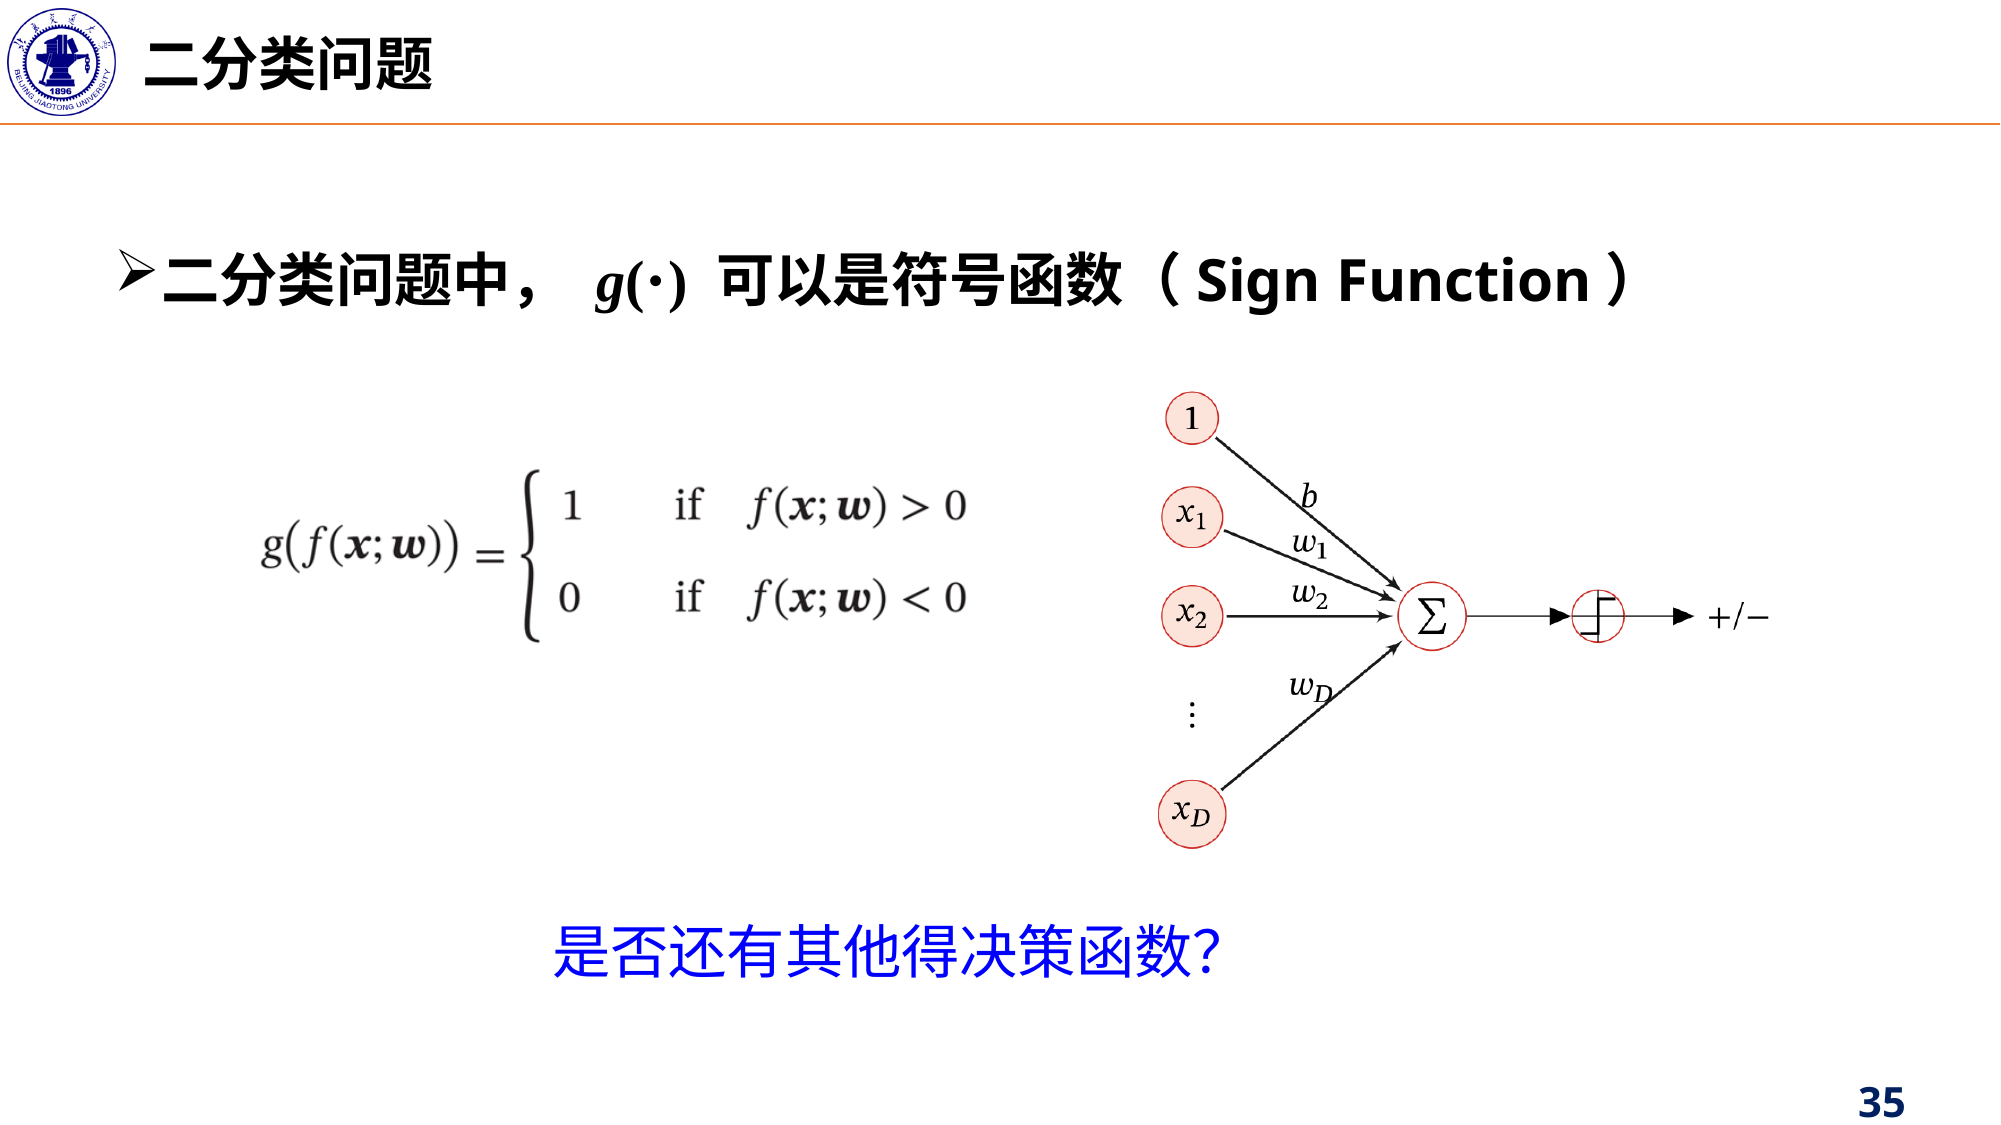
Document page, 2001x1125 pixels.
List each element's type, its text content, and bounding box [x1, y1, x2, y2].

picture [1137, 371, 1799, 867]
text_box 二分类问题中， g(⋅) 可以是符号函数（Sign Function） [99, 200, 1704, 429]
picture [258, 449, 978, 649]
text_box 二分类问题 [127, 19, 1958, 105]
picture [7, 8, 116, 116]
text_box 是否还有其他得决策函数？ [537, 908, 1267, 993]
